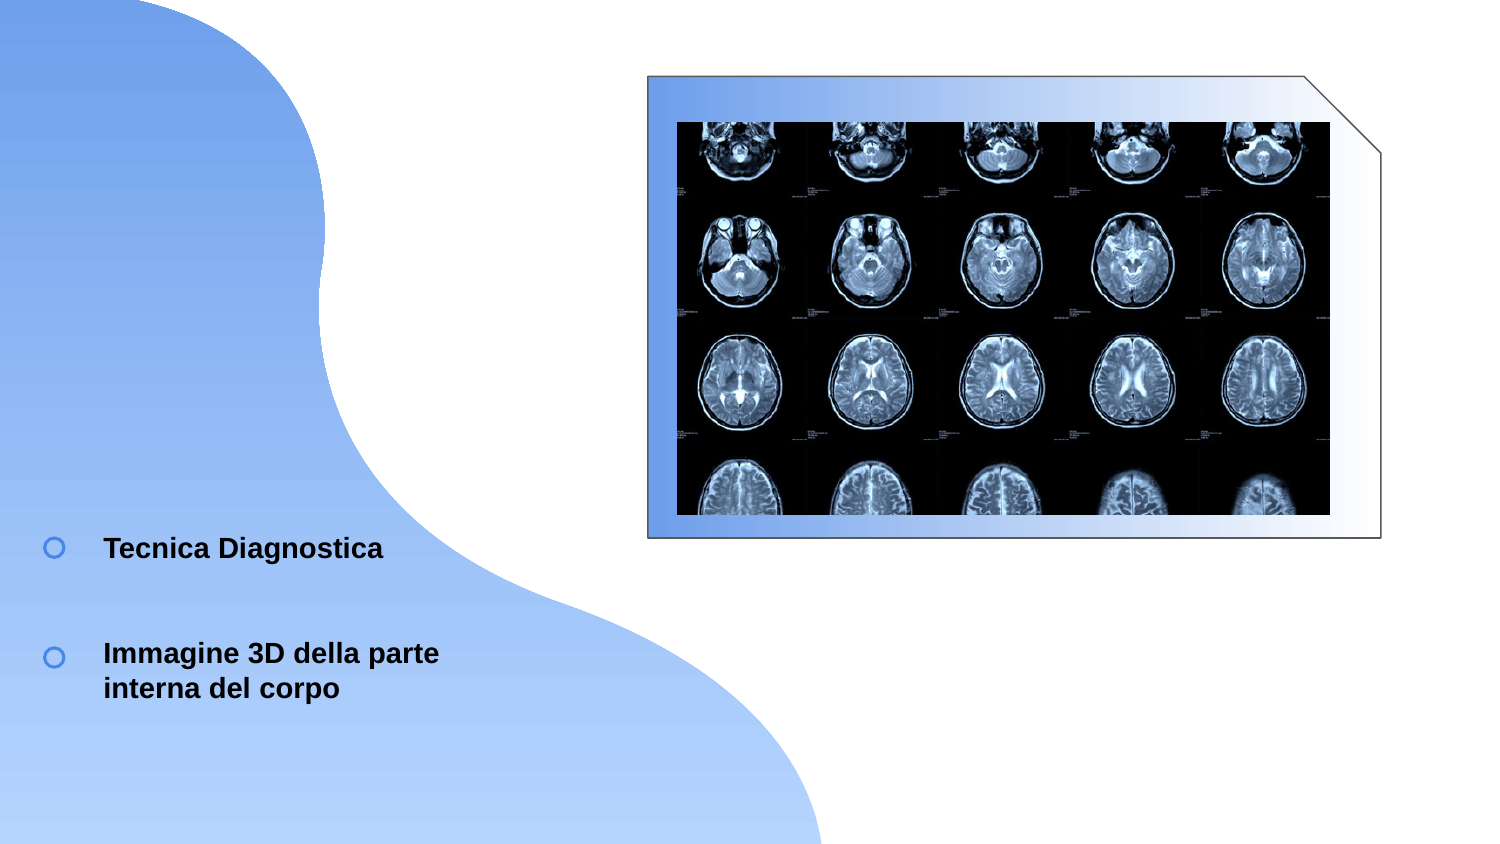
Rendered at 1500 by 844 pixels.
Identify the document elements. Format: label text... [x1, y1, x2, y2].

text_box [44, 537, 64, 558]
picture [676, 122, 1330, 515]
text_box [44, 647, 64, 668]
text_box [647, 76, 1381, 538]
text_box Tecnica Diagnostica Immagine 3D della parte interna del corpo [13, 514, 529, 824]
